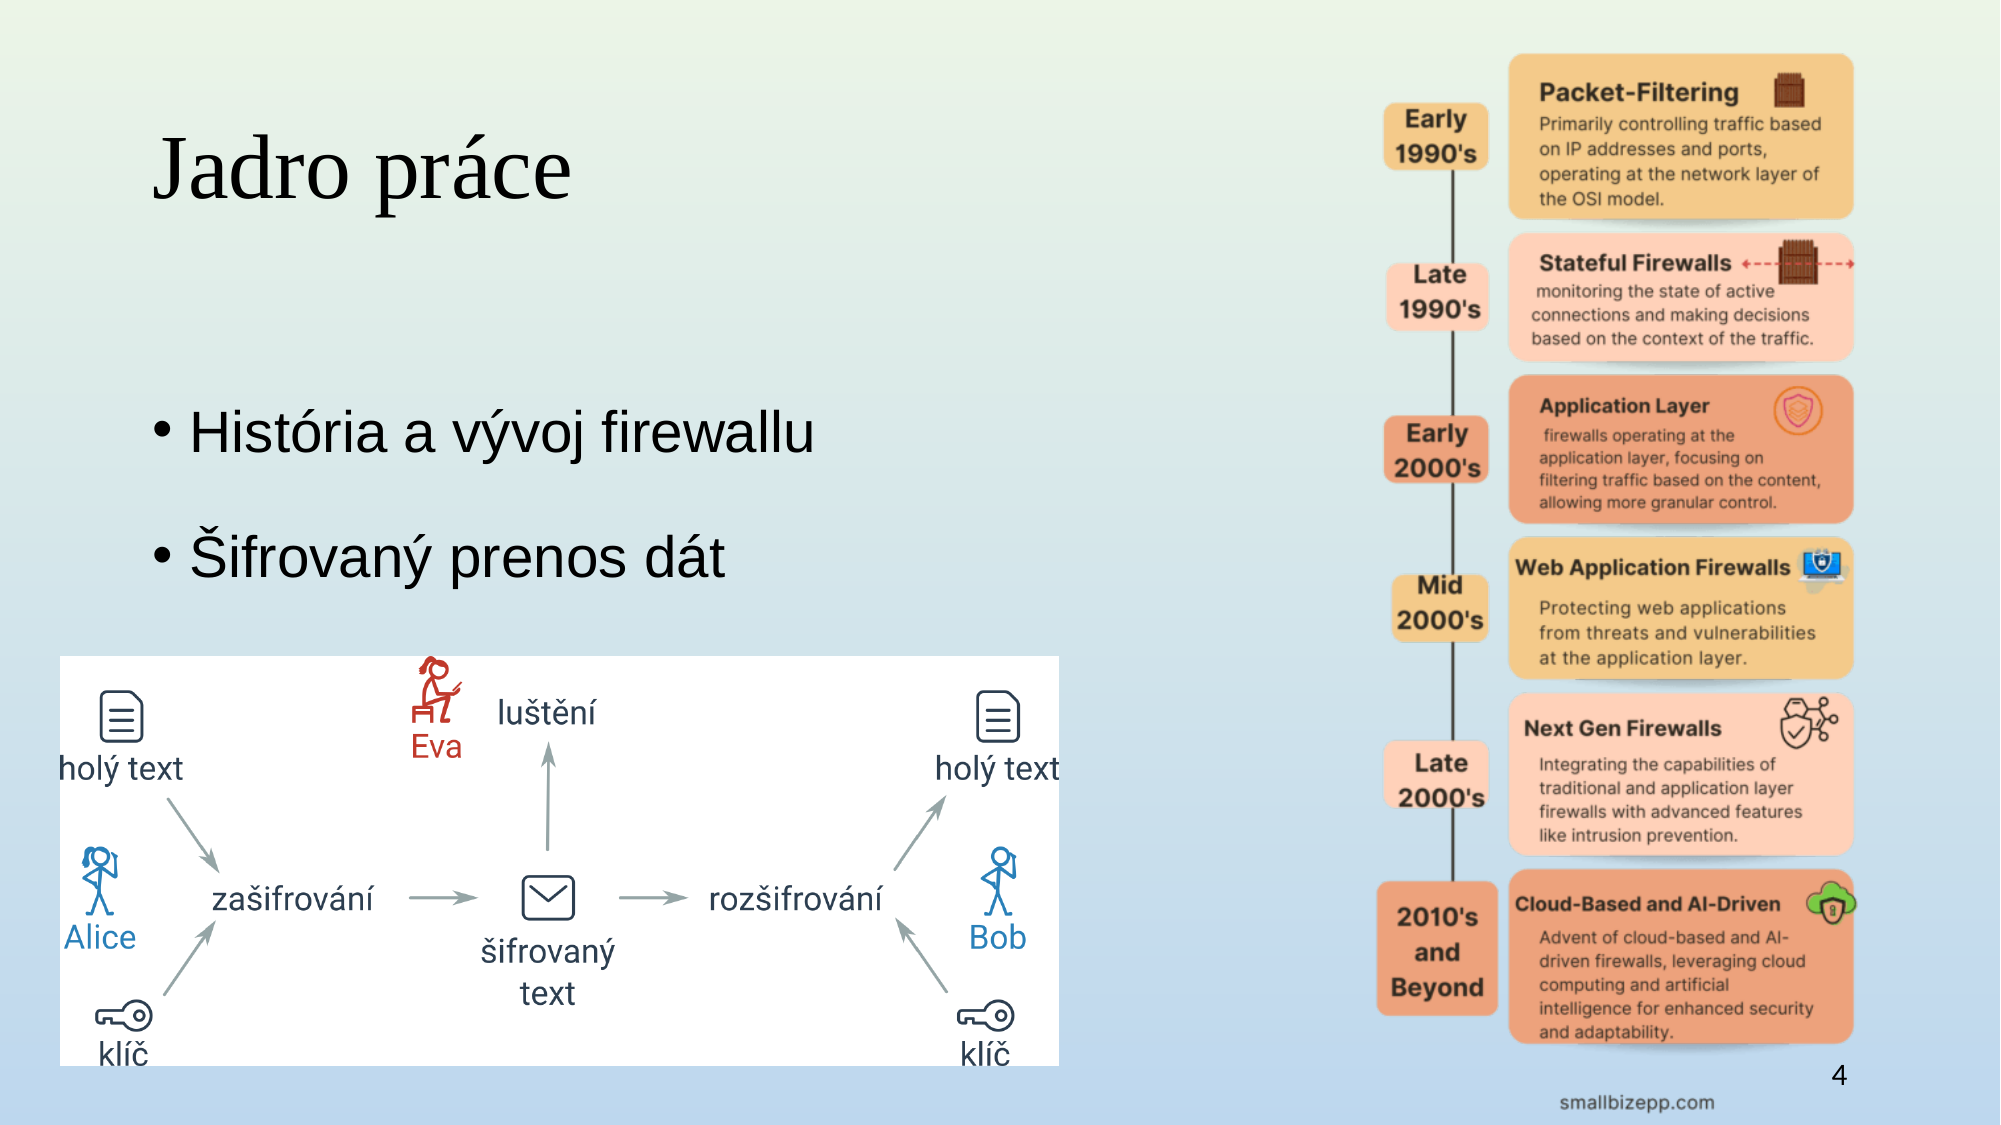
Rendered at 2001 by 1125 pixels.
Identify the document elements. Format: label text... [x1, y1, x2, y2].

title Jadro práce [137, 59, 1367, 278]
list História a vývoj firewallu Šifrovaný prenos dát [137, 351, 1367, 1066]
picture [1367, 0, 1908, 1125]
picture [60, 656, 1059, 1066]
